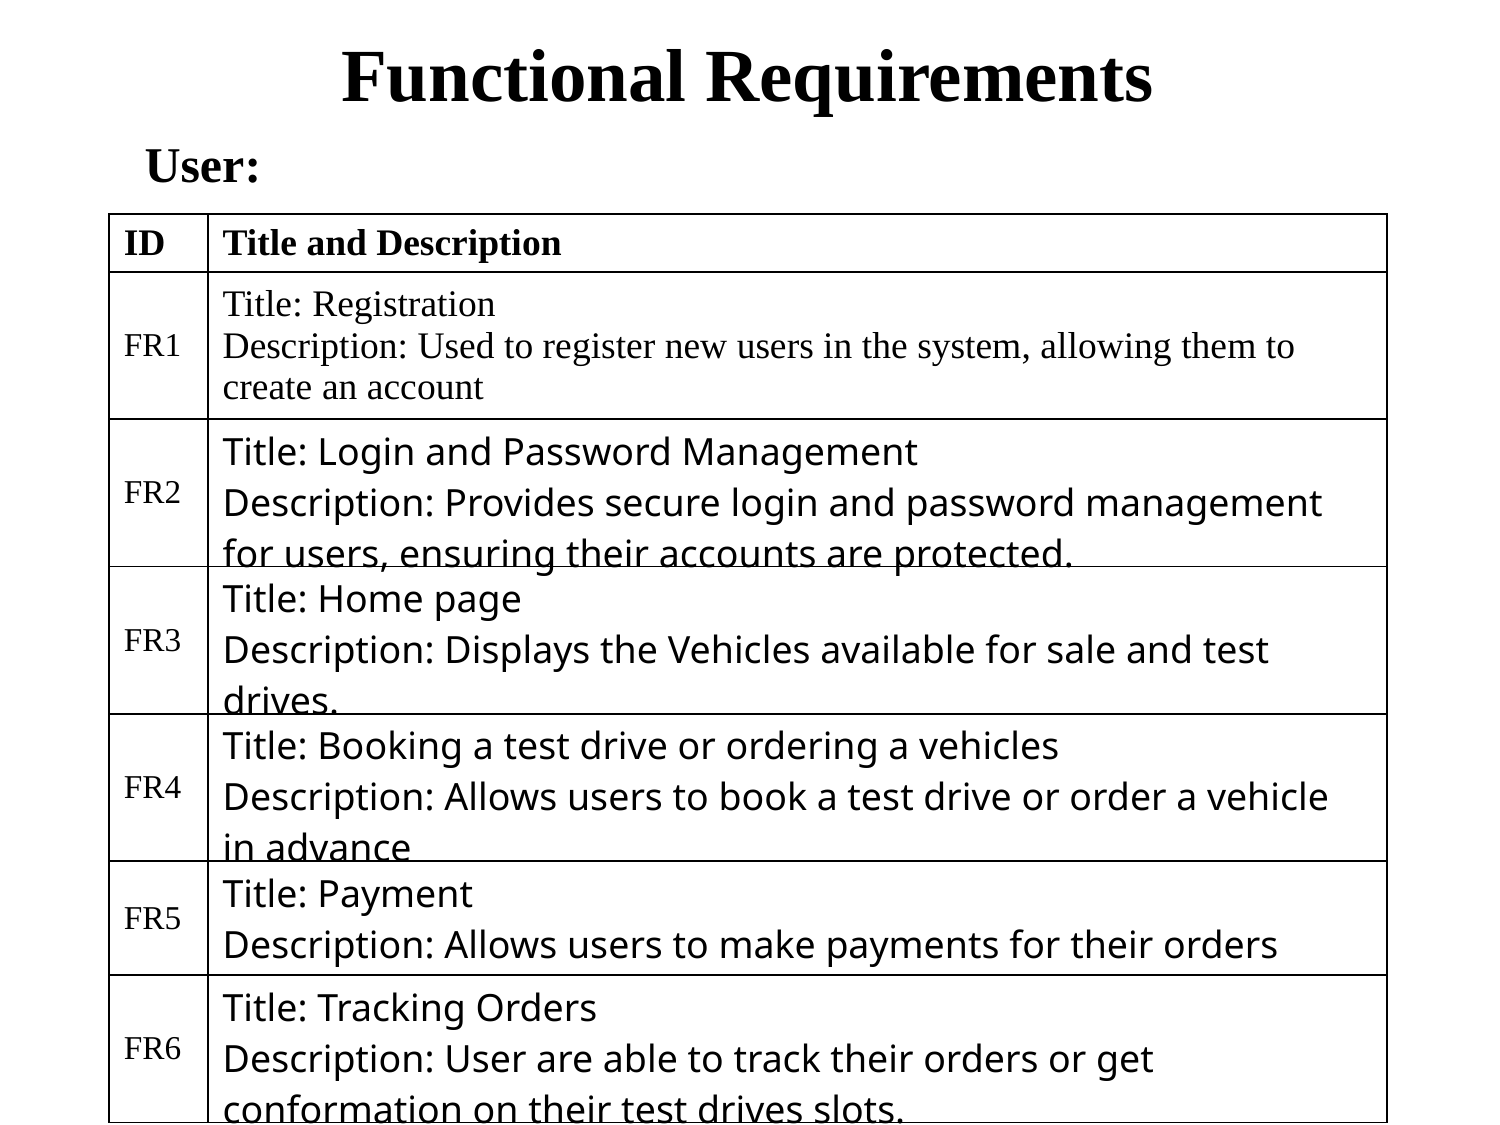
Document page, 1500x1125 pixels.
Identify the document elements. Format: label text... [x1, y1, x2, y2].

table_cell Title: Registration Description: Used to register new users in the system, allowing them to create an account [209, 273, 1386, 418]
table_cell Title: Tracking Orders Description: User are able to track their orders or get conformation on their test drives slots. [209, 976, 1386, 1122]
table_cell Title: Booking a test drive or ordering a vehicles Description: Allows users to book a test drive or order a vehicle in advance [209, 715, 1386, 860]
text_box Functional Requirements [64, 18, 1432, 124]
table_header ID [110, 215, 207, 271]
table_cell FR1 [110, 273, 207, 418]
table_cell FR4 [110, 715, 207, 860]
table_cell FR6 [110, 976, 207, 1122]
table_cell FR3 [110, 567, 207, 713]
table_header Title and Description [209, 215, 1386, 271]
text_box User: [129, 124, 1462, 200]
table_cell Title: Payment Description: Allows users to make payments for their orders [209, 862, 1386, 974]
table_cell FR2 [110, 420, 207, 566]
table_cell FR5 [110, 862, 207, 974]
table_cell Title: Home page Description: Displays the Vehicles available for sale and test drives. [209, 567, 1386, 713]
table_cell Title: Login and Password Management Description: Provides secure login and password management for users, ensuring their accounts are protected. [209, 420, 1386, 566]
